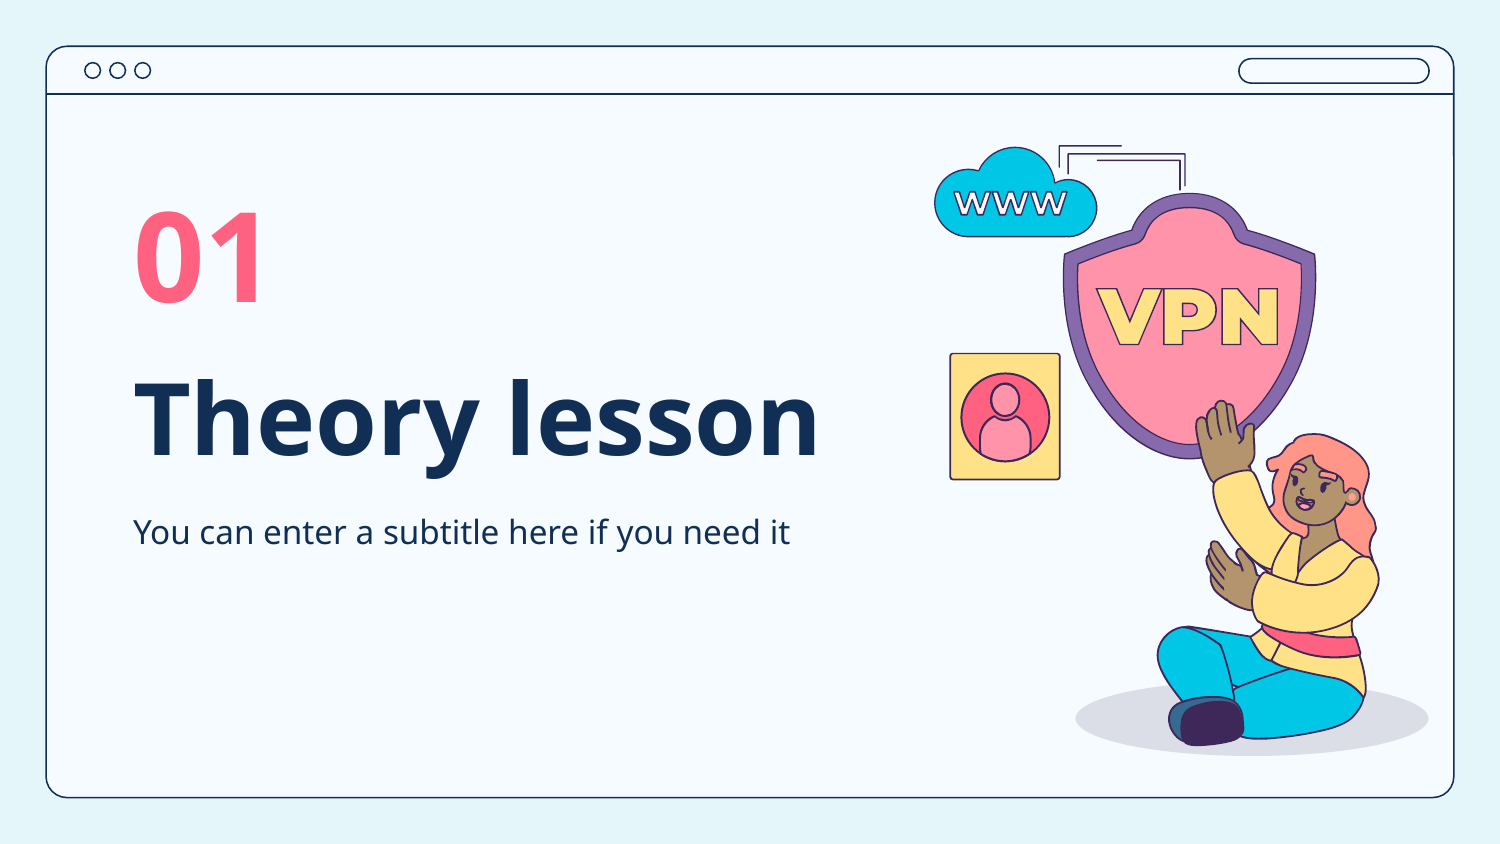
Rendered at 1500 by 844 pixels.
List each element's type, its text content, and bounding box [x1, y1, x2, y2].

title 01 [118, 204, 398, 343]
subtitle You can enter a subtitle here if you need it [118, 496, 896, 572]
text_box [933, 144, 1429, 757]
title Theory lesson [118, 352, 896, 491]
